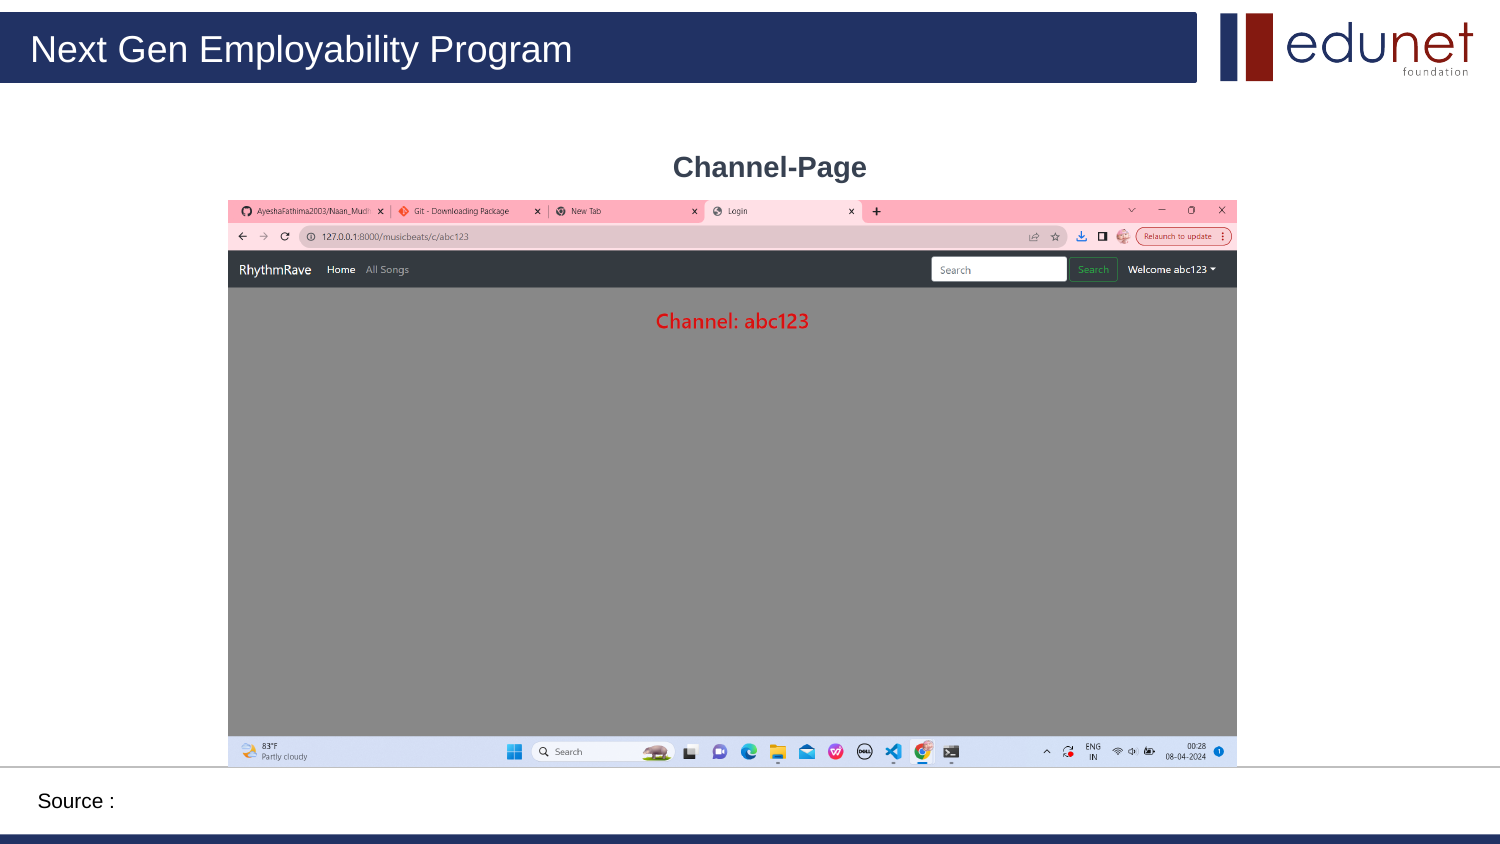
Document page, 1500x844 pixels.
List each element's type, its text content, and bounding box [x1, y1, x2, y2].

picture [1279, 14, 1482, 83]
picture [228, 199, 1237, 768]
text_box Source : [22, 776, 139, 826]
text_box Channel-Page [74, 123, 1391, 244]
